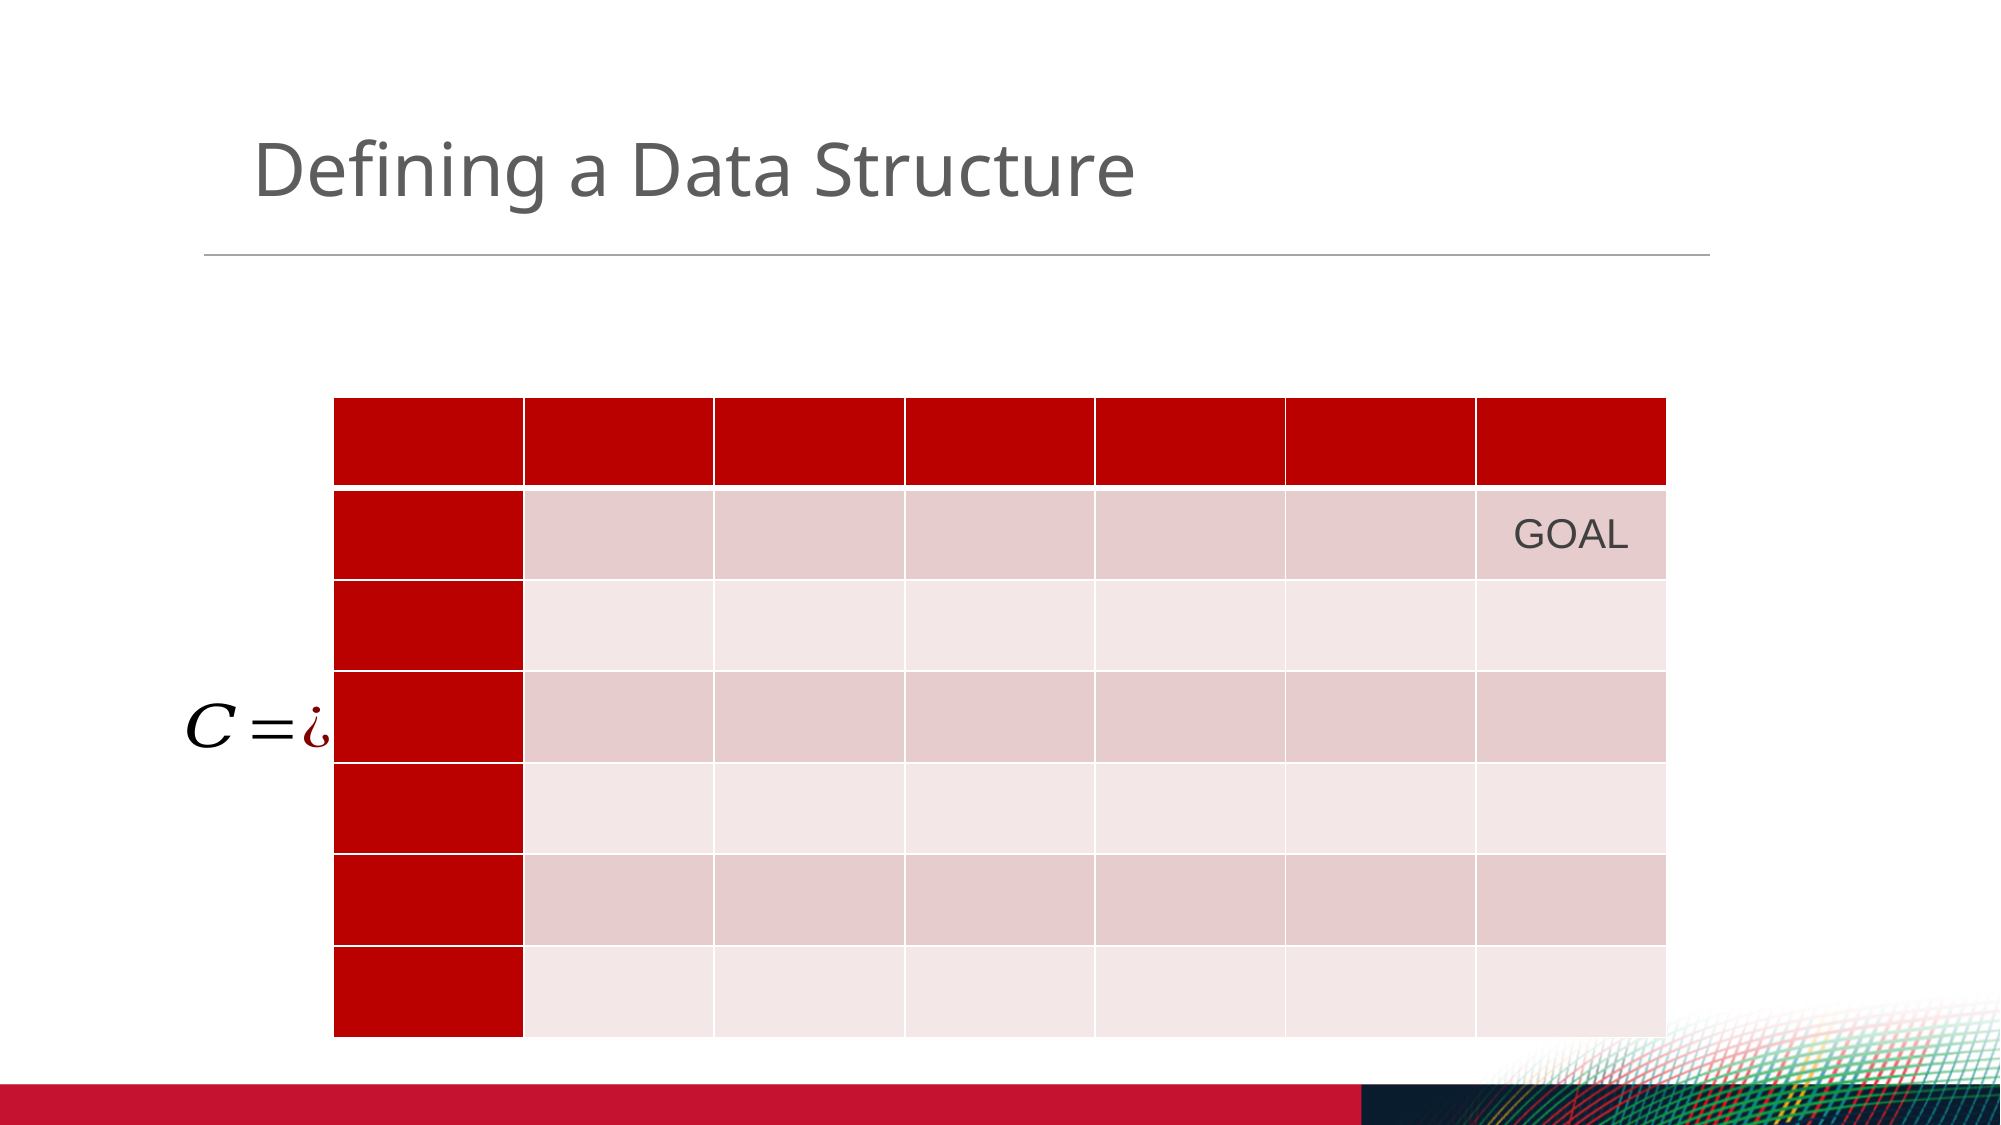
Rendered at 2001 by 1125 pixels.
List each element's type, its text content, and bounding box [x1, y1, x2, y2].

picture [0, 958, 2000, 1125]
list Defining a Data Structure [204, 116, 1170, 223]
